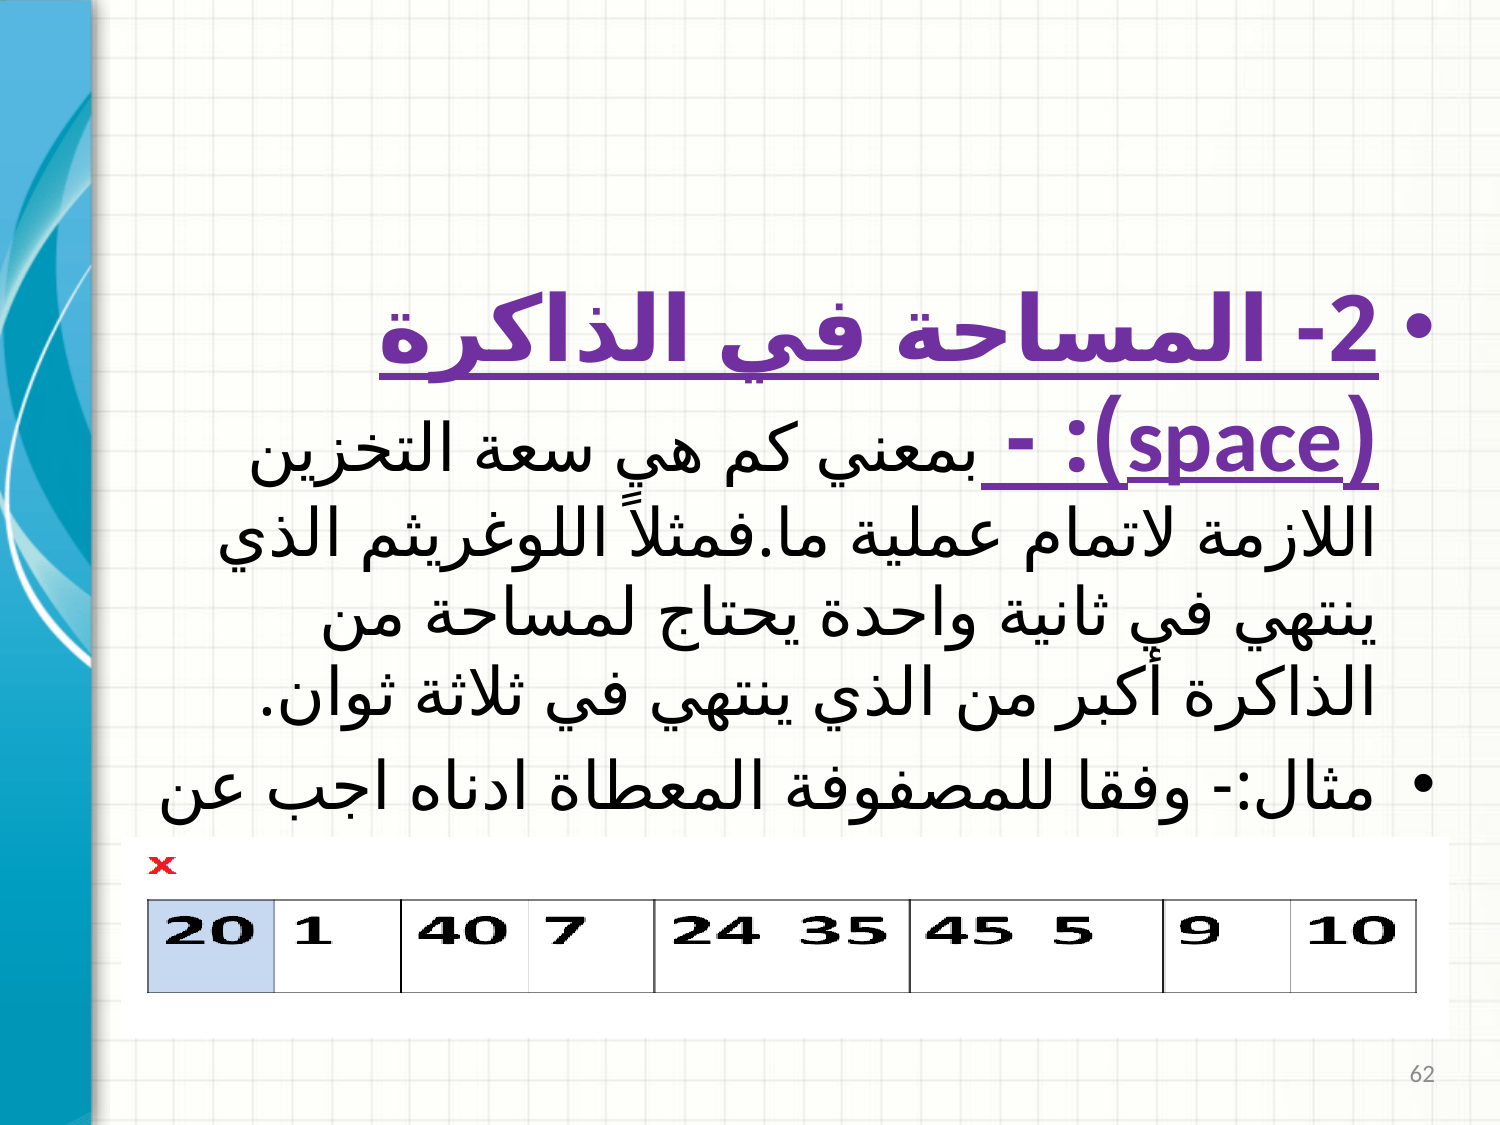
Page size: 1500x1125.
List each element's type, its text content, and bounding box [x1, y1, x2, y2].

list 2- المساحة في الذاكرة (space): - بمعني كم هي سعة التخزين اللازمة لاتمام عملية ما.فمثلاً اللوغريثم الذي ينتهي في ثانية واحدة يحتاج لمساحة من الذاكرة أكبر من الذي ينتهي في ثلاثة ثوان. مثال:- وفقا للمصفوفة المعطاة ادناه اجب عن الاسئلة التالية: [125, 261, 1450, 837]
slide_number 62 [1100, 1044, 1450, 1103]
picture [0, 0, 1500, 1125]
